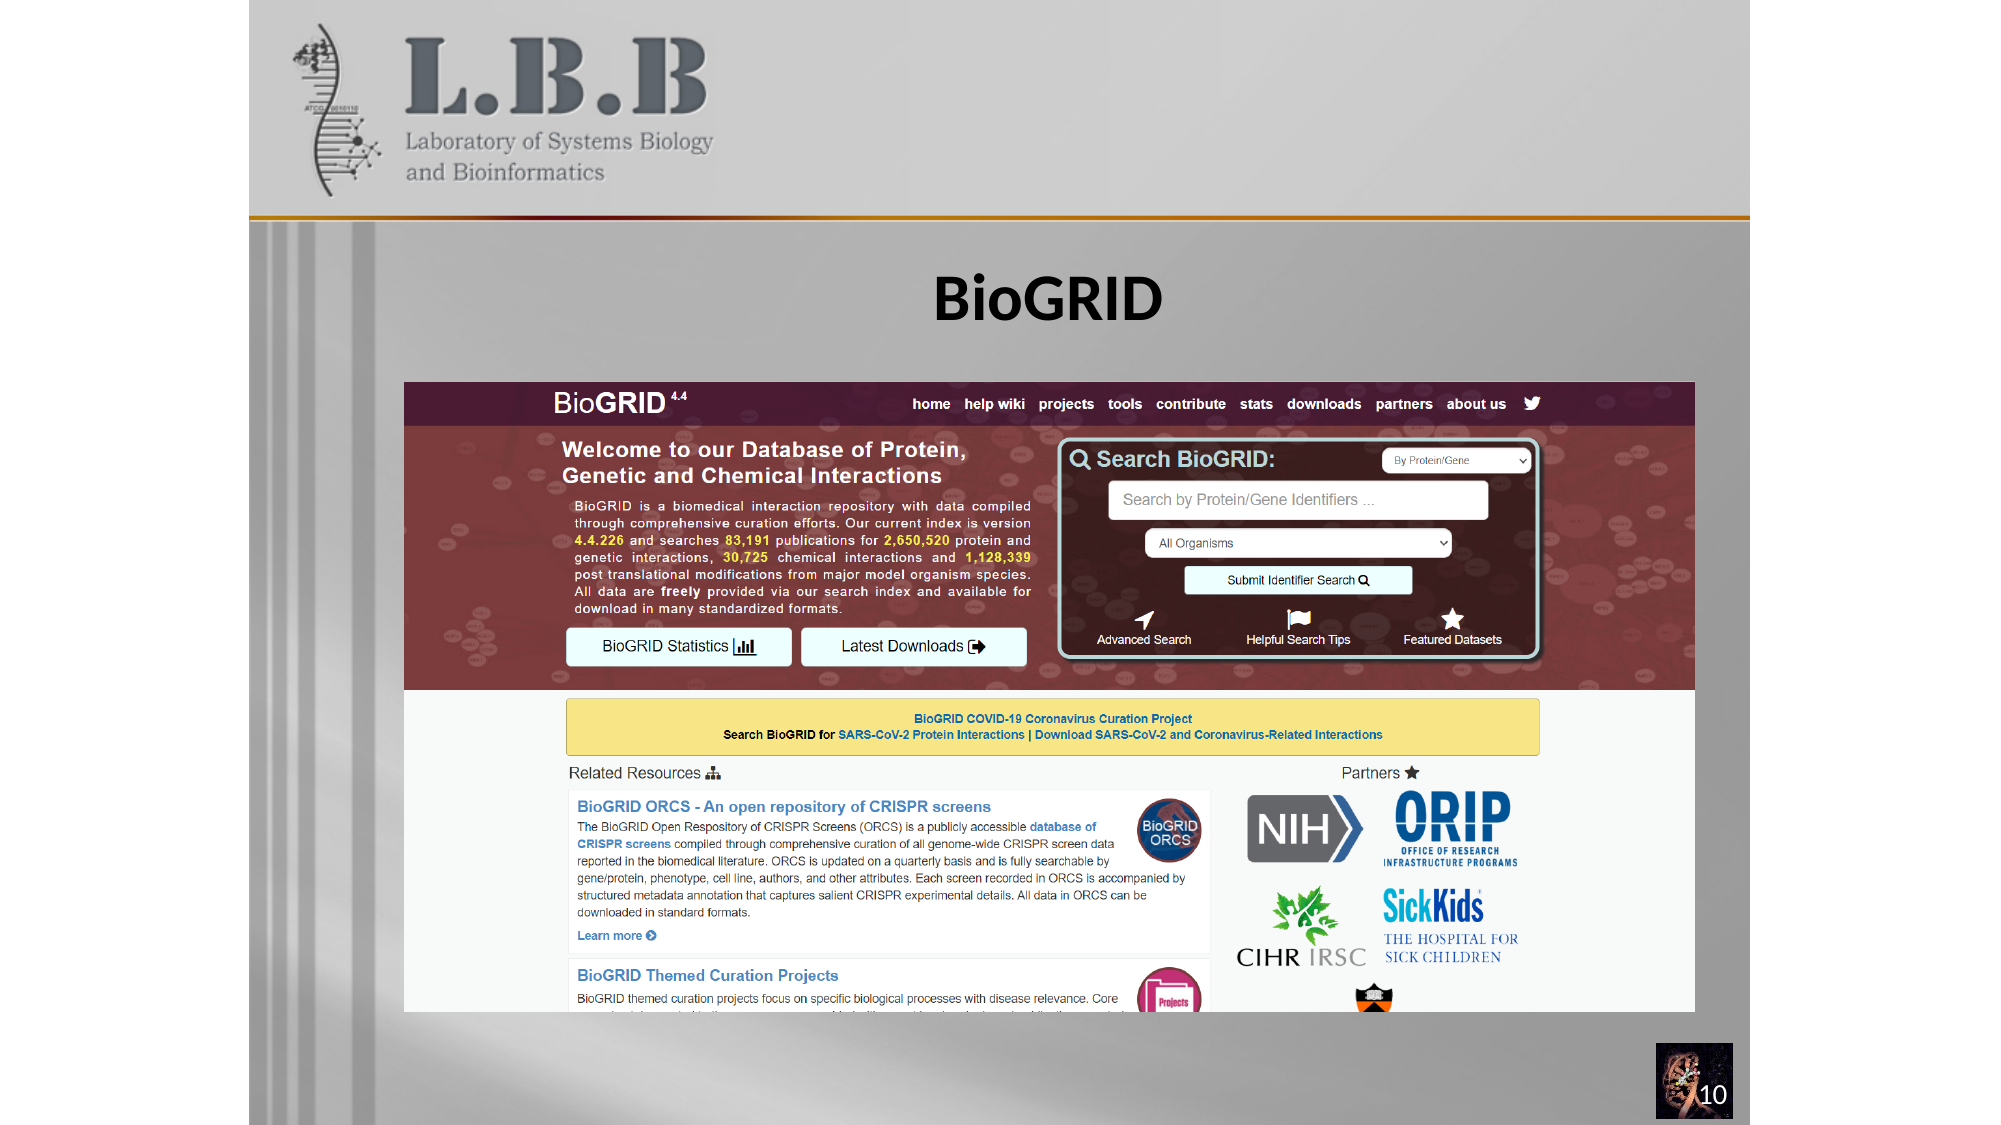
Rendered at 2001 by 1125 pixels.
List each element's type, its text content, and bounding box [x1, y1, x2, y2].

title BioGRID [364, 239, 1733, 343]
subtitle [380, 381, 1717, 1080]
picture [249, 0, 1750, 1125]
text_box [1656, 1043, 1752, 1119]
